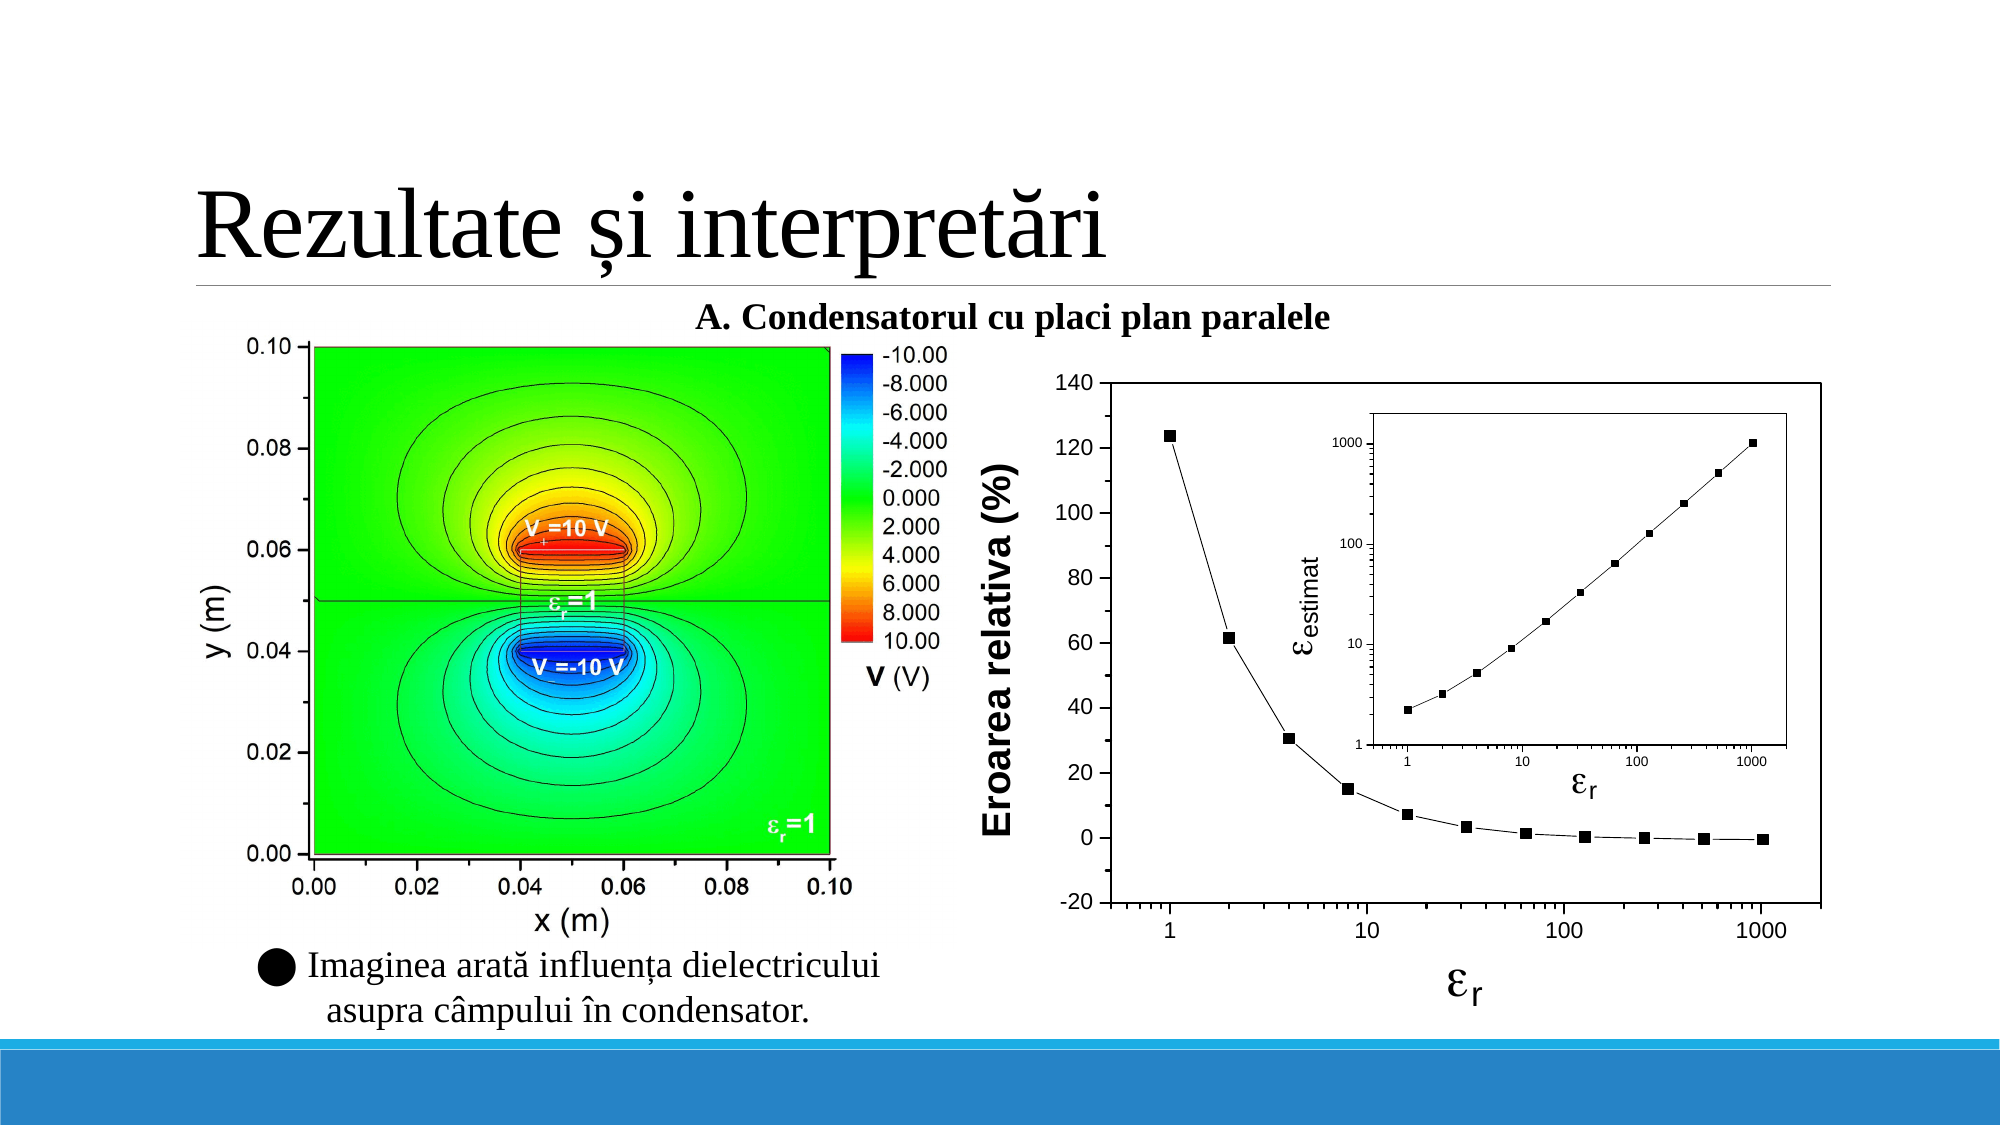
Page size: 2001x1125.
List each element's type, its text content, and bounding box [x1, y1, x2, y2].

text_box A. Condensatorul cu placi plan paralele [196, 284, 1830, 317]
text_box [924, 298, 1968, 1027]
text_box ⬤ Imaginea arată influența dielectricului asupra câmpului în condensator. [212, 959, 925, 1037]
title Rezultate și interpretări [180, 47, 1830, 285]
picture [179, 320, 924, 950]
